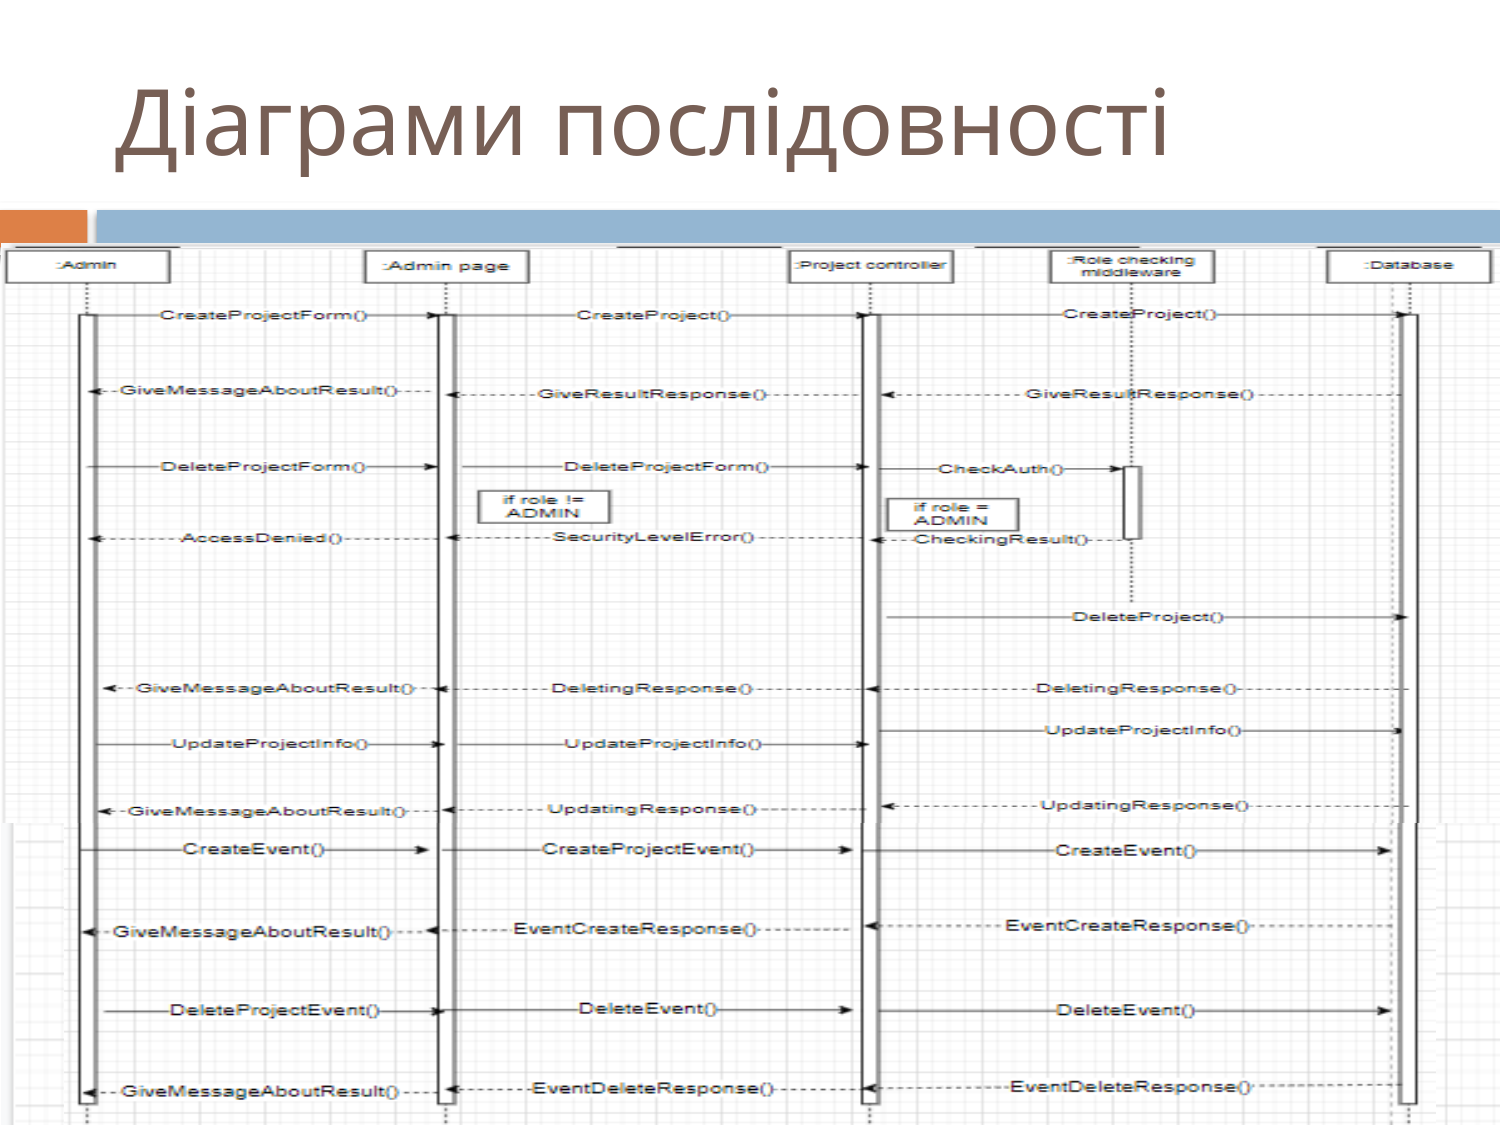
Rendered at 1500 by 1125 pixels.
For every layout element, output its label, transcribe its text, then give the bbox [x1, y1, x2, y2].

title Діаграми послідовності [100, 37, 1438, 200]
picture [1, 243, 1500, 1125]
